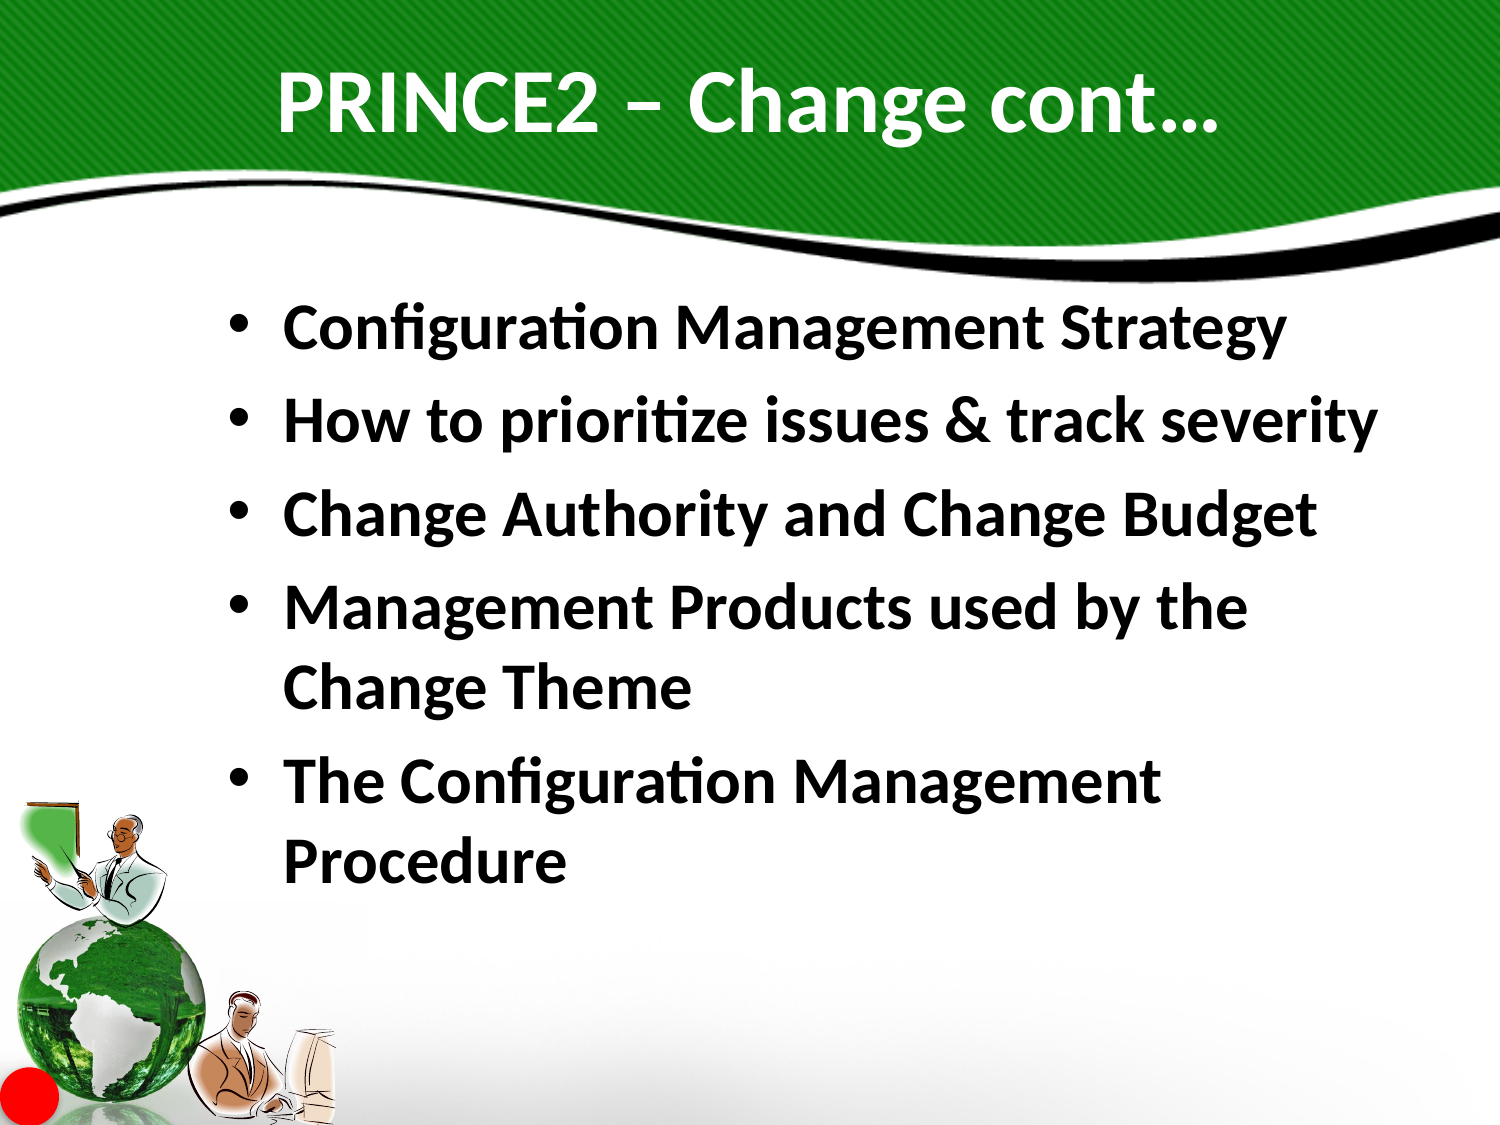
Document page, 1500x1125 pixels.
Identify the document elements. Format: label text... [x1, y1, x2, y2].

list Configuration Management Strategy How to prioritize issues & track severity Change Authority and Change Budget Management Products used by the Change Theme The Configuration Management Procedure [212, 275, 1463, 1025]
picture [201, 1034, 220, 1046]
picture [259, 1048, 266, 1055]
picture [0, 1105, 17, 1125]
picture [275, 1095, 290, 1104]
picture [272, 1118, 308, 1125]
picture [0, 0, 1500, 1125]
picture [259, 1100, 268, 1110]
title PRINCE2 – Change cont… [37, 8, 1463, 183]
picture [268, 1115, 294, 1119]
